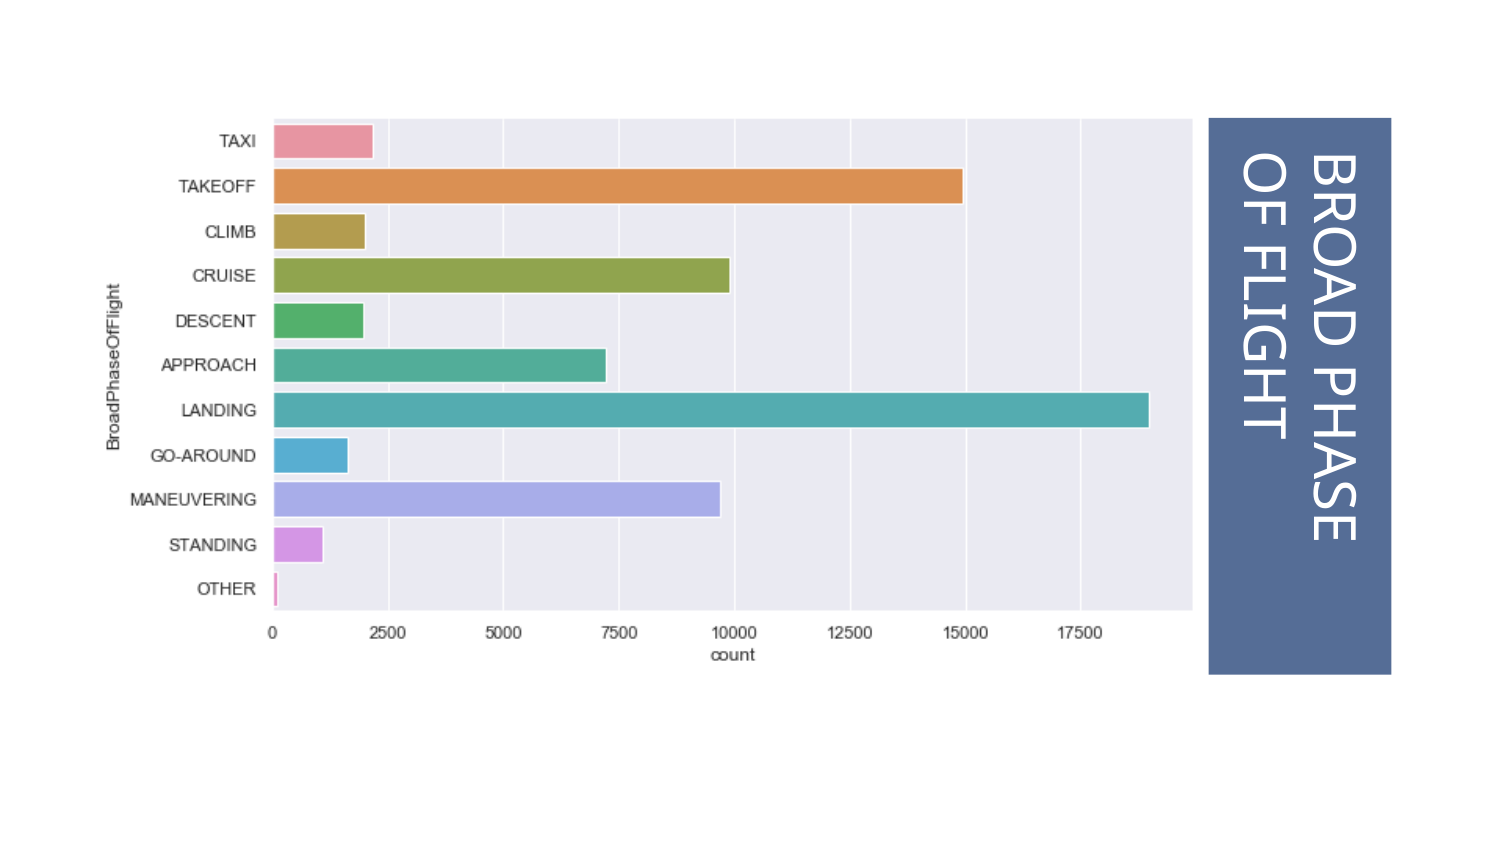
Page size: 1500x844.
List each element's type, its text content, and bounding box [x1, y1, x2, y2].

picture [99, 116, 1196, 675]
text_box [1208, 117, 1392, 675]
title BROAD PHASE OF FLIGHT [1217, 135, 1365, 610]
